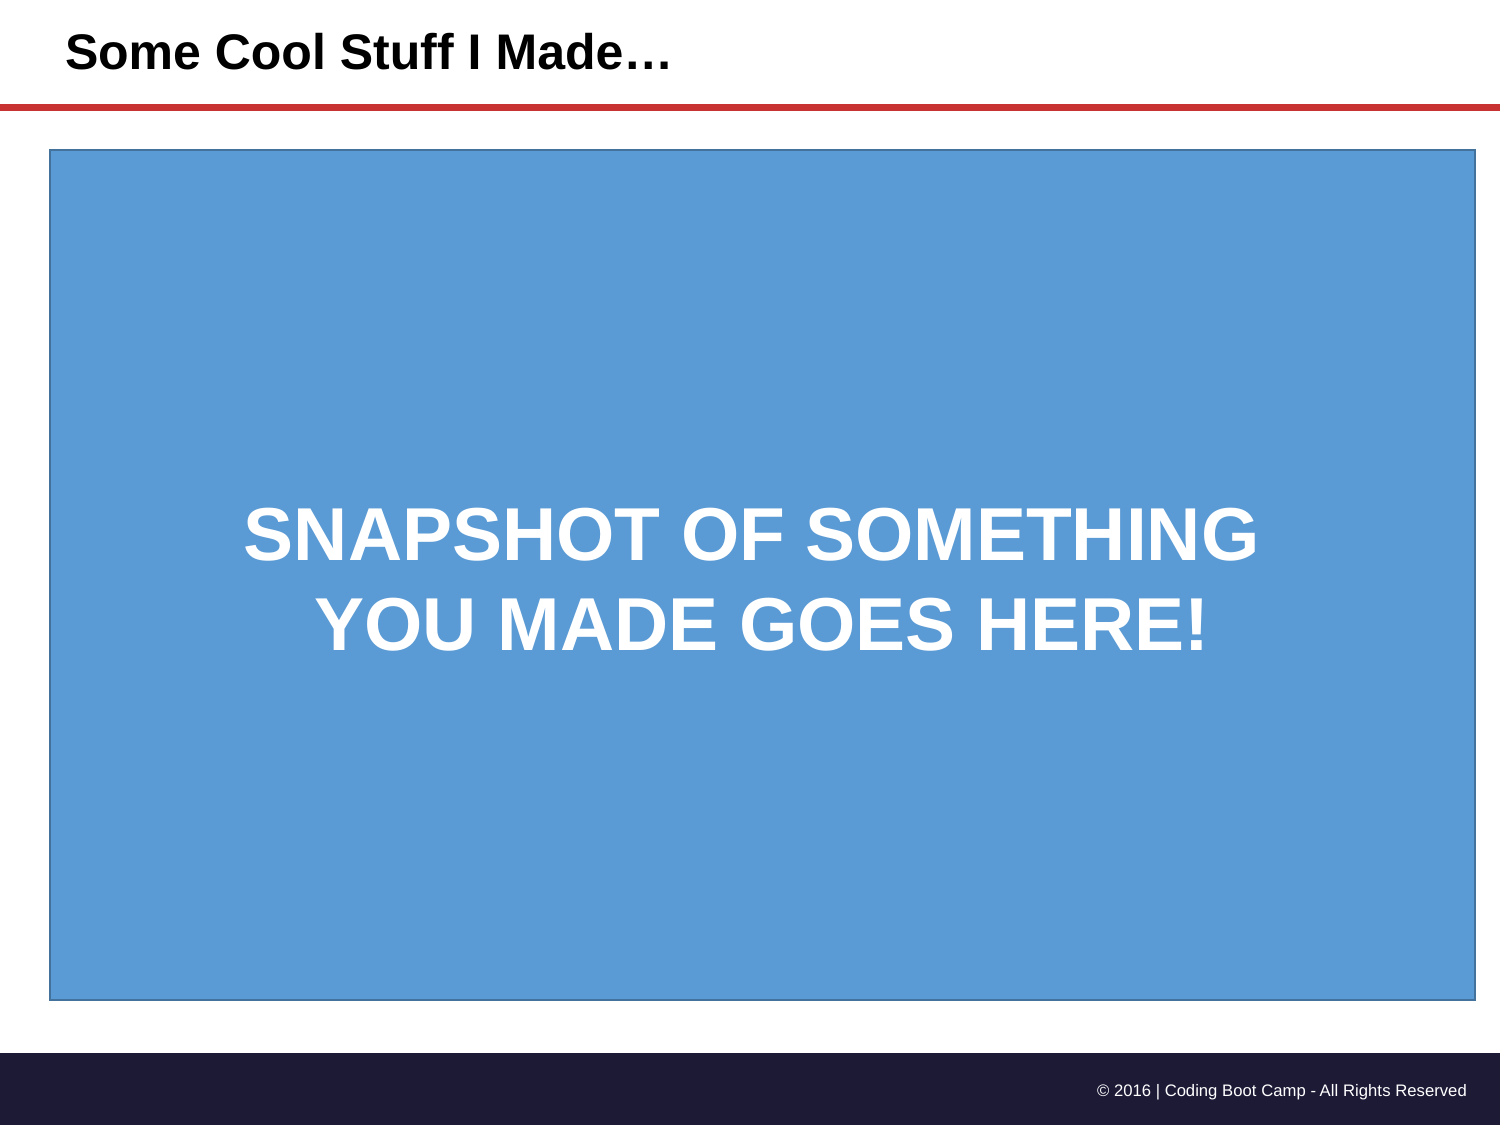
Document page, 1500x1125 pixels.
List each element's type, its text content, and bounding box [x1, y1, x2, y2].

text_box SNAPSHOT OF SOMETHING YOU MADE GOES HERE! [49, 149, 1476, 1001]
title Some Cool Stuff I Made… [50, 0, 948, 108]
